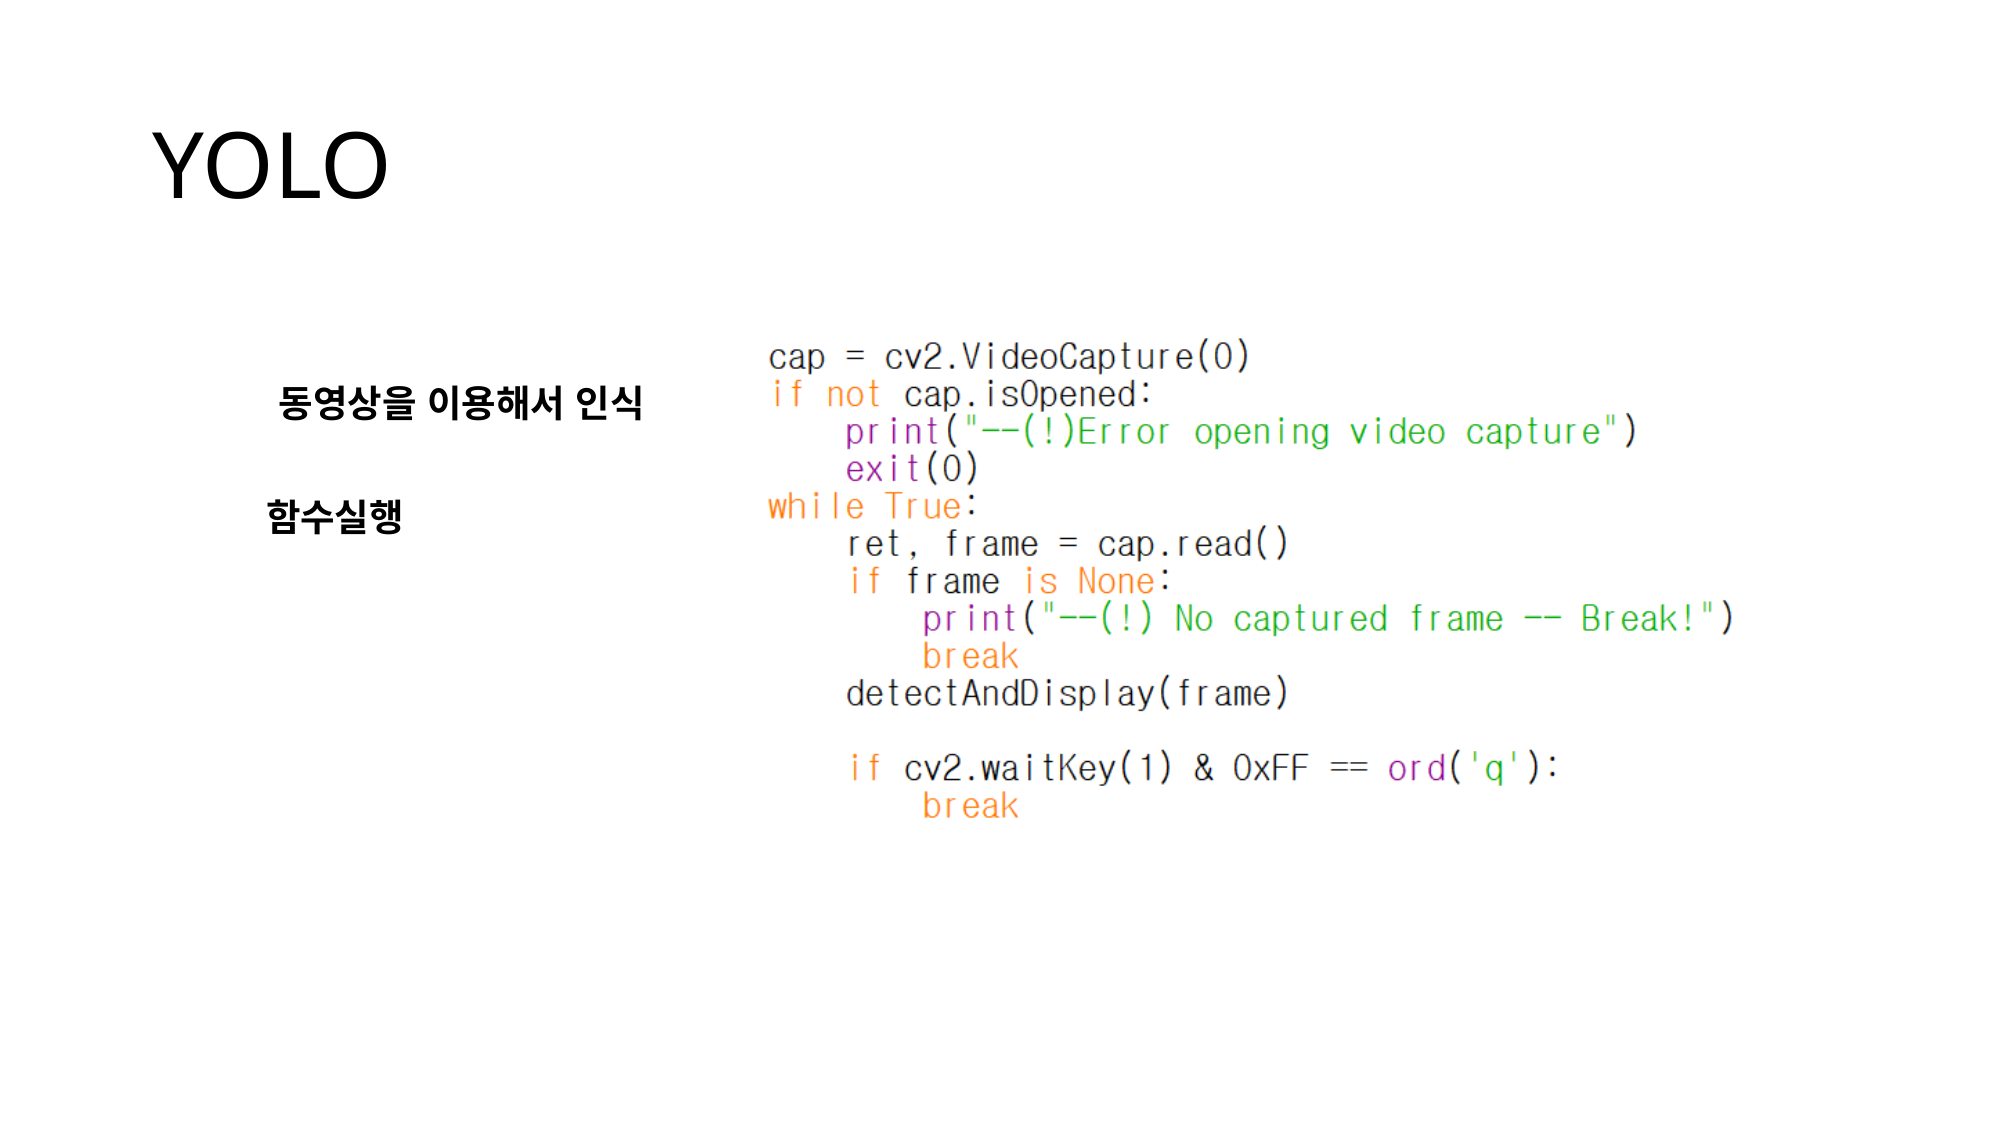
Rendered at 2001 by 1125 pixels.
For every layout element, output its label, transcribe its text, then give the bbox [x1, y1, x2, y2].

picture [762, 326, 1748, 840]
text_box 함수실행 [251, 486, 419, 547]
title YOLO [137, 59, 1539, 278]
text_box 동영상을 이용해서 인식 [264, 372, 660, 433]
